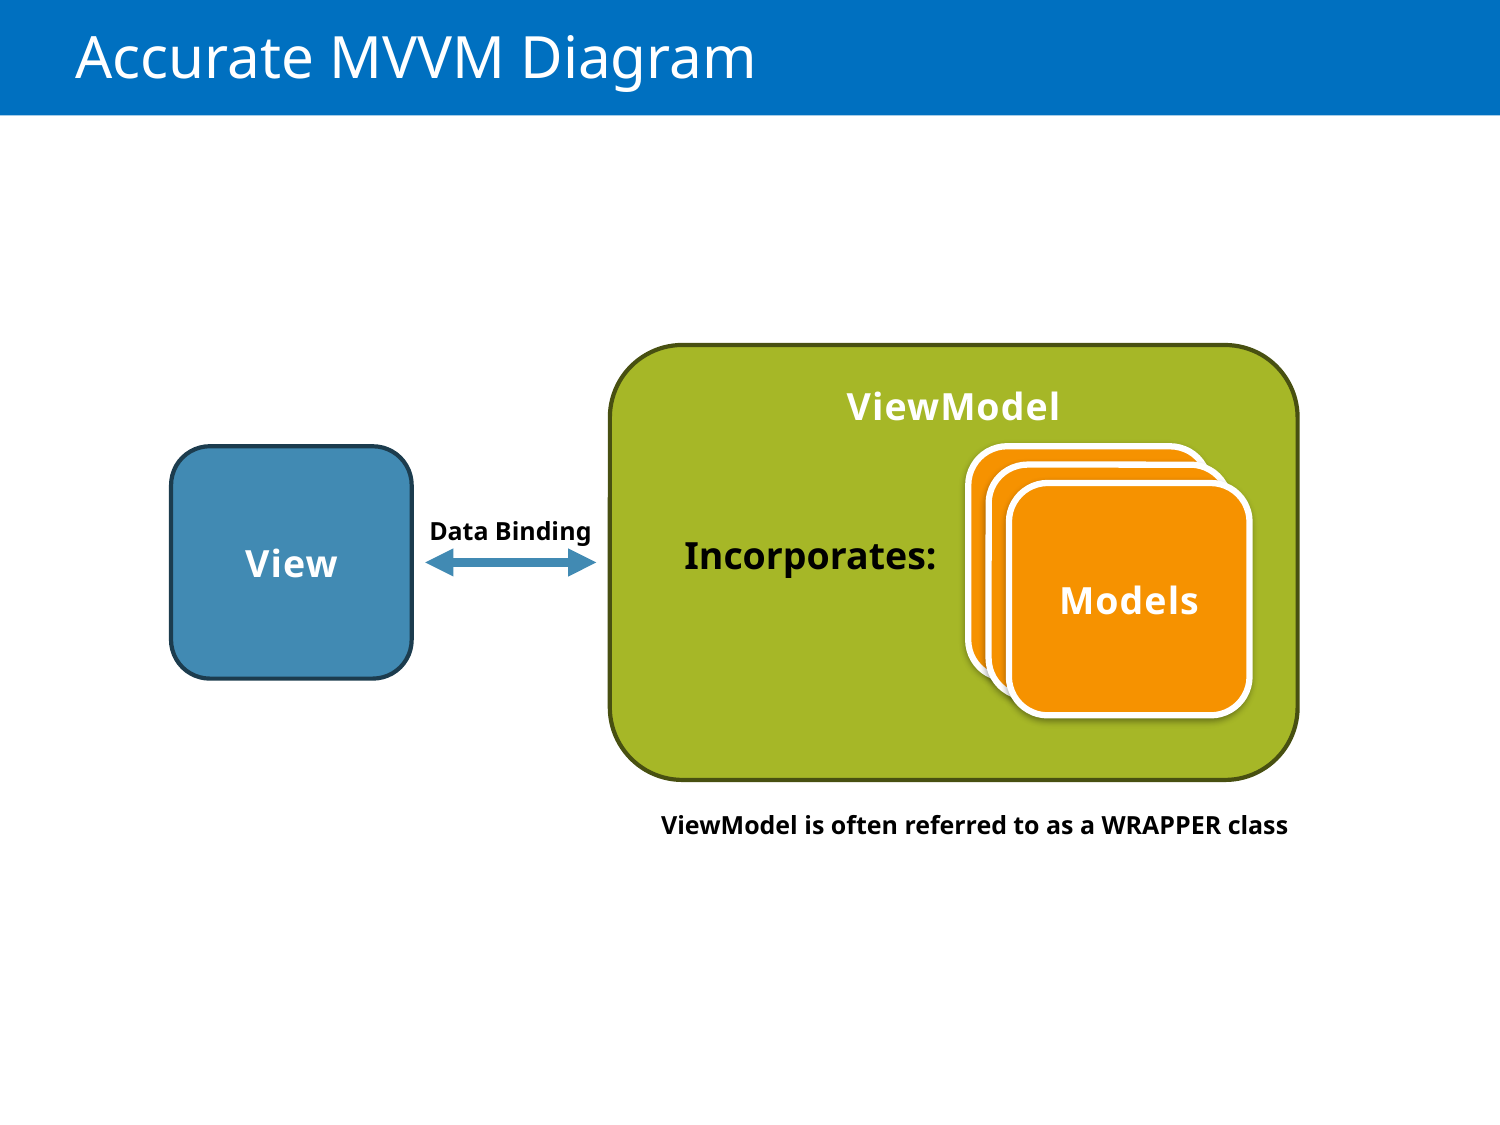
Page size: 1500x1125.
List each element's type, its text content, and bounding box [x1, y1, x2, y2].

text_box Incorporates: [669, 524, 953, 585]
text_box ViewModel [607, 342, 1300, 783]
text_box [968, 446, 1250, 716]
title Accurate MVVM Diagram [75, 0, 1351, 122]
text_box ViewModel is often referred to as a WRAPPER class [646, 801, 1305, 847]
text_box Data Binding [414, 508, 607, 554]
text_box View [168, 444, 414, 681]
